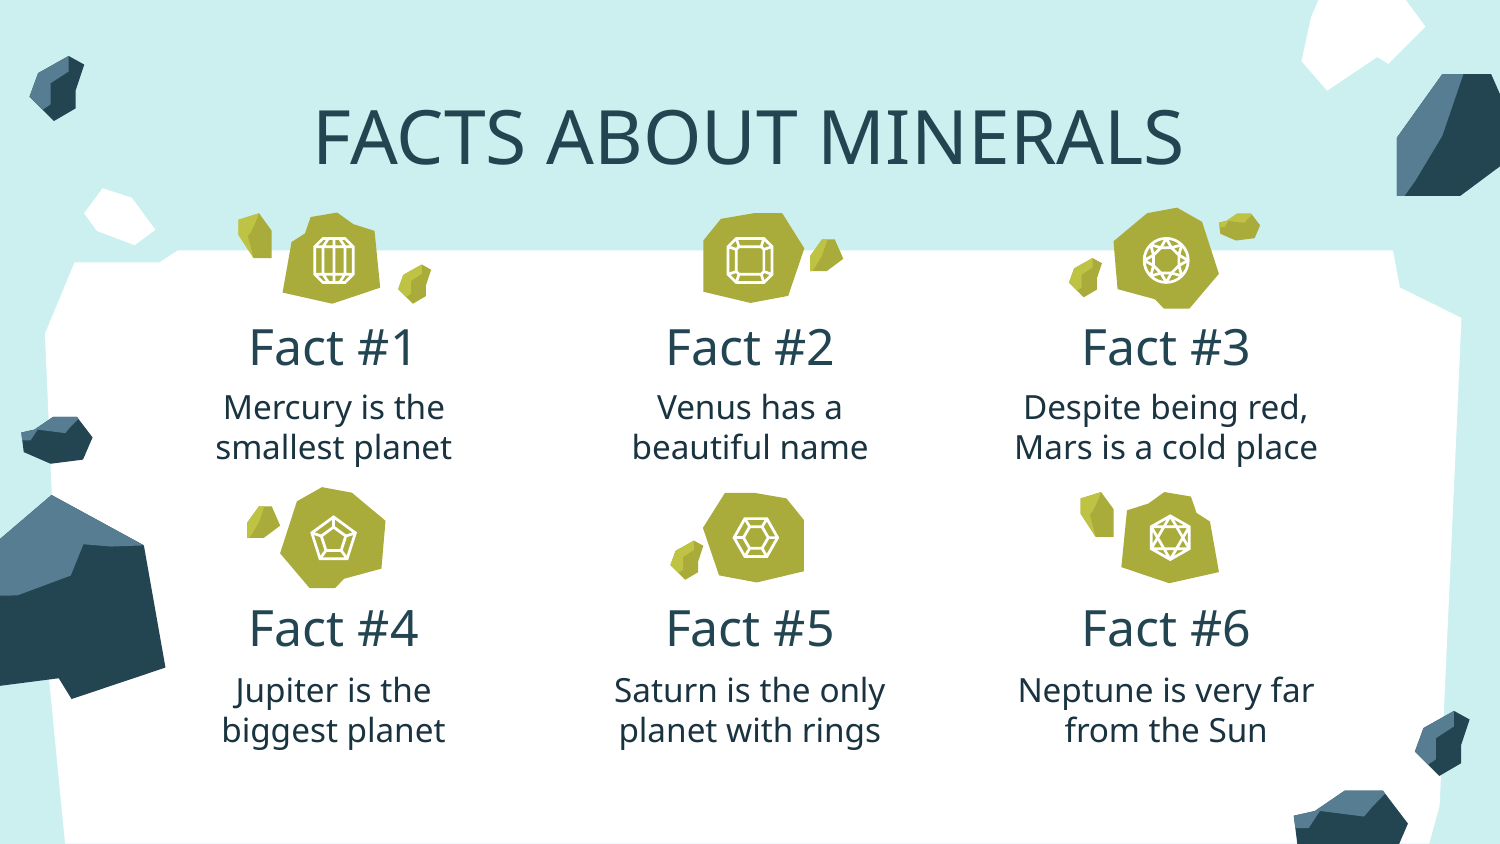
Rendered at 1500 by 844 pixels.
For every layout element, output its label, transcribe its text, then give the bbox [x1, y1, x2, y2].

text_box [280, 487, 386, 589]
title Fact #5 [575, 603, 925, 672]
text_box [810, 239, 844, 272]
text_box [702, 492, 804, 583]
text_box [246, 506, 281, 539]
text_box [1080, 491, 1114, 538]
text_box [44, 250, 1462, 844]
text_box [726, 237, 774, 284]
title Fact #1 [158, 320, 509, 390]
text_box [1068, 257, 1103, 298]
subtitle Venus has a beautiful name [575, 371, 926, 473]
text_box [0, 504, 158, 705]
subtitle Despite being red, Mars is a cold place [991, 371, 1342, 473]
subtitle Saturn is the only planet with rings [575, 672, 925, 756]
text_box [21, 416, 93, 465]
subtitle Neptune is very far from the Sun [991, 654, 1342, 756]
title Fact #2 [575, 320, 925, 390]
text_box [1142, 236, 1190, 284]
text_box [1293, 790, 1409, 844]
title Fact #6 [991, 603, 1341, 672]
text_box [1414, 710, 1470, 777]
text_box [1218, 213, 1261, 241]
text_box [1149, 514, 1191, 562]
text_box [282, 212, 381, 304]
subtitle Mercury is the smallest planet [159, 390, 509, 473]
text_box [310, 515, 357, 561]
title FACTS ABOUT MINERALS [116, 74, 1382, 169]
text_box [670, 540, 704, 581]
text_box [397, 264, 432, 304]
text_box [1121, 492, 1219, 584]
text_box [1113, 207, 1219, 309]
title Fact #3 [991, 320, 1341, 390]
text_box [313, 237, 355, 284]
subtitle Jupiter is the biggest planet [158, 672, 509, 756]
title Fact #4 [163, 603, 509, 672]
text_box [238, 213, 272, 259]
text_box [703, 213, 804, 303]
text_box [732, 517, 780, 558]
